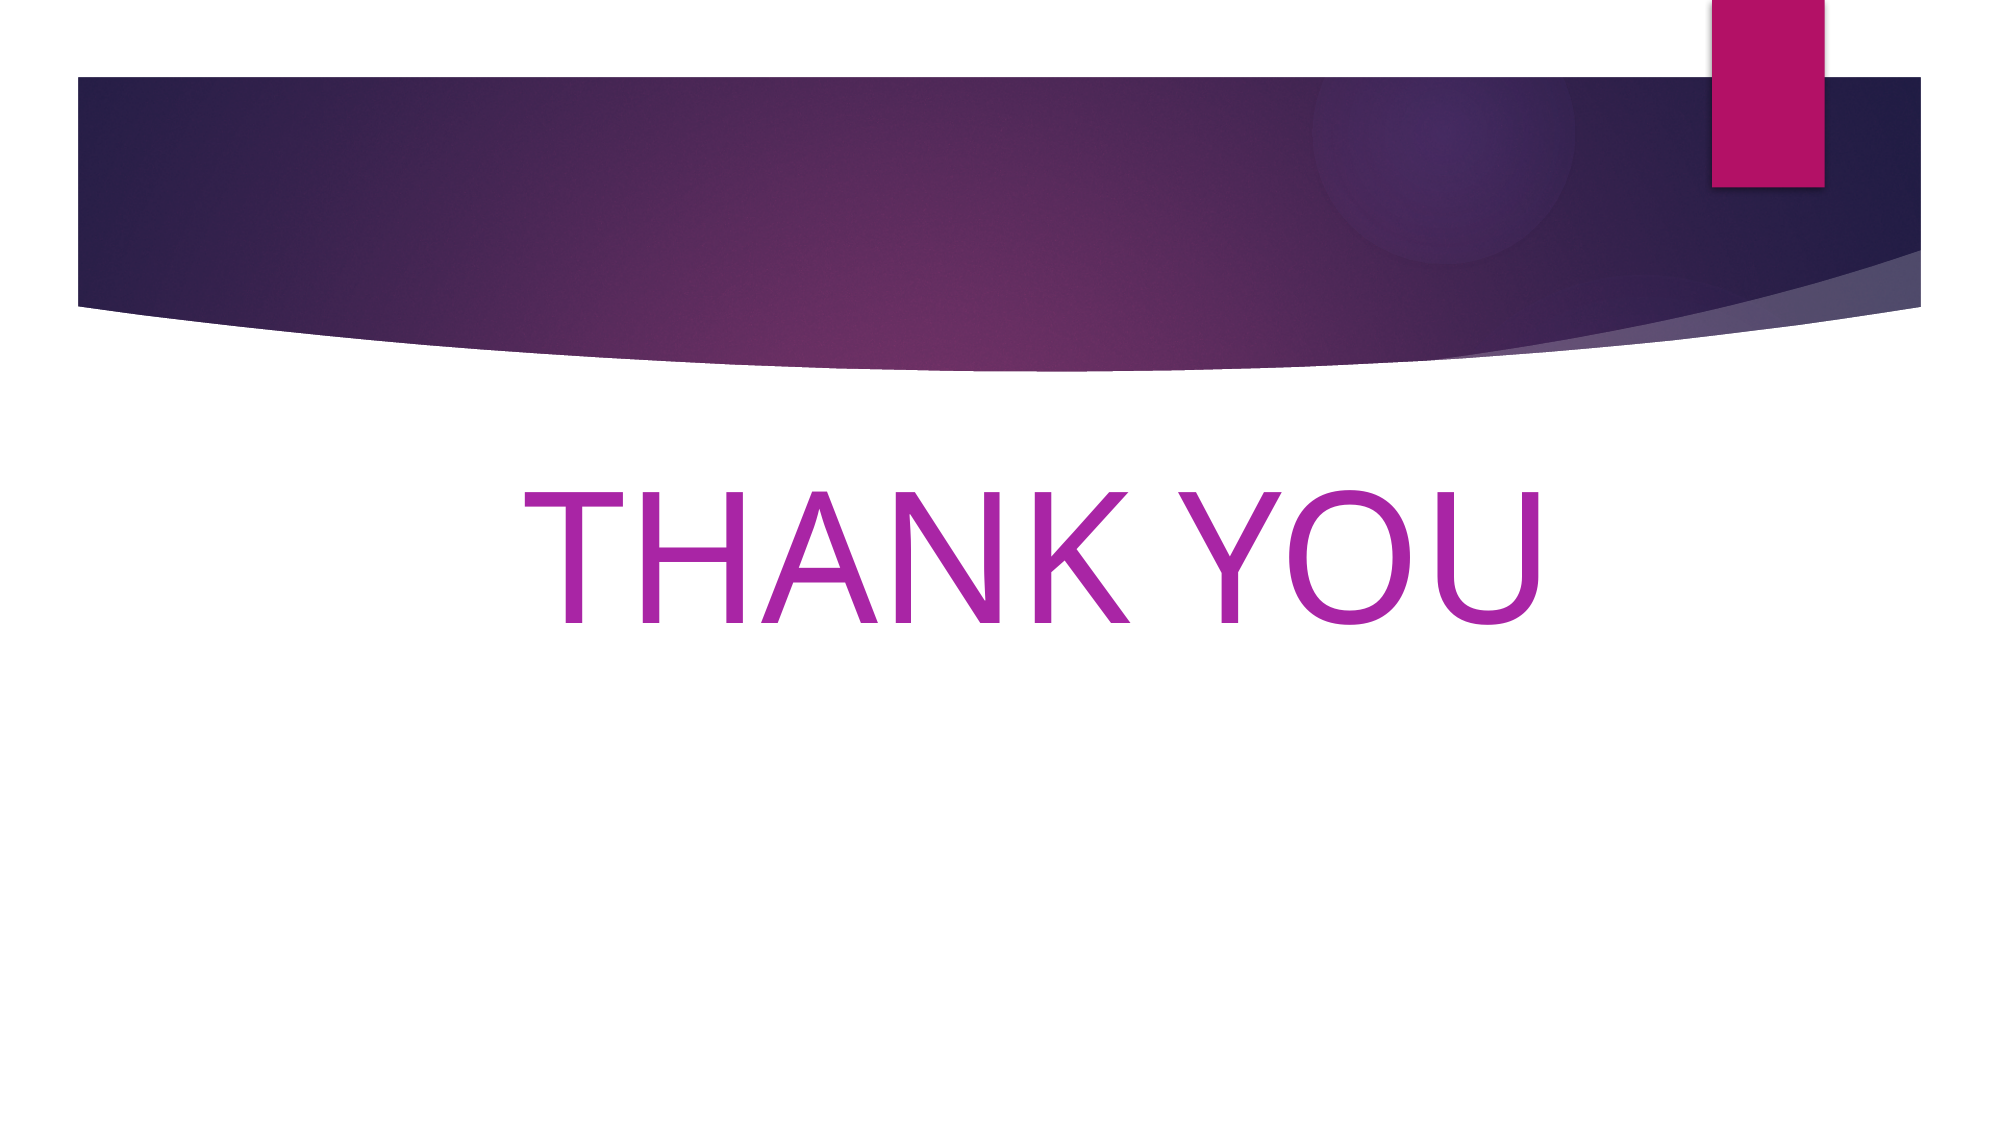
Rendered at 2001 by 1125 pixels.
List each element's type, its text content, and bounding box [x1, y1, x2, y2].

title THANK YOU [189, 159, 1890, 721]
